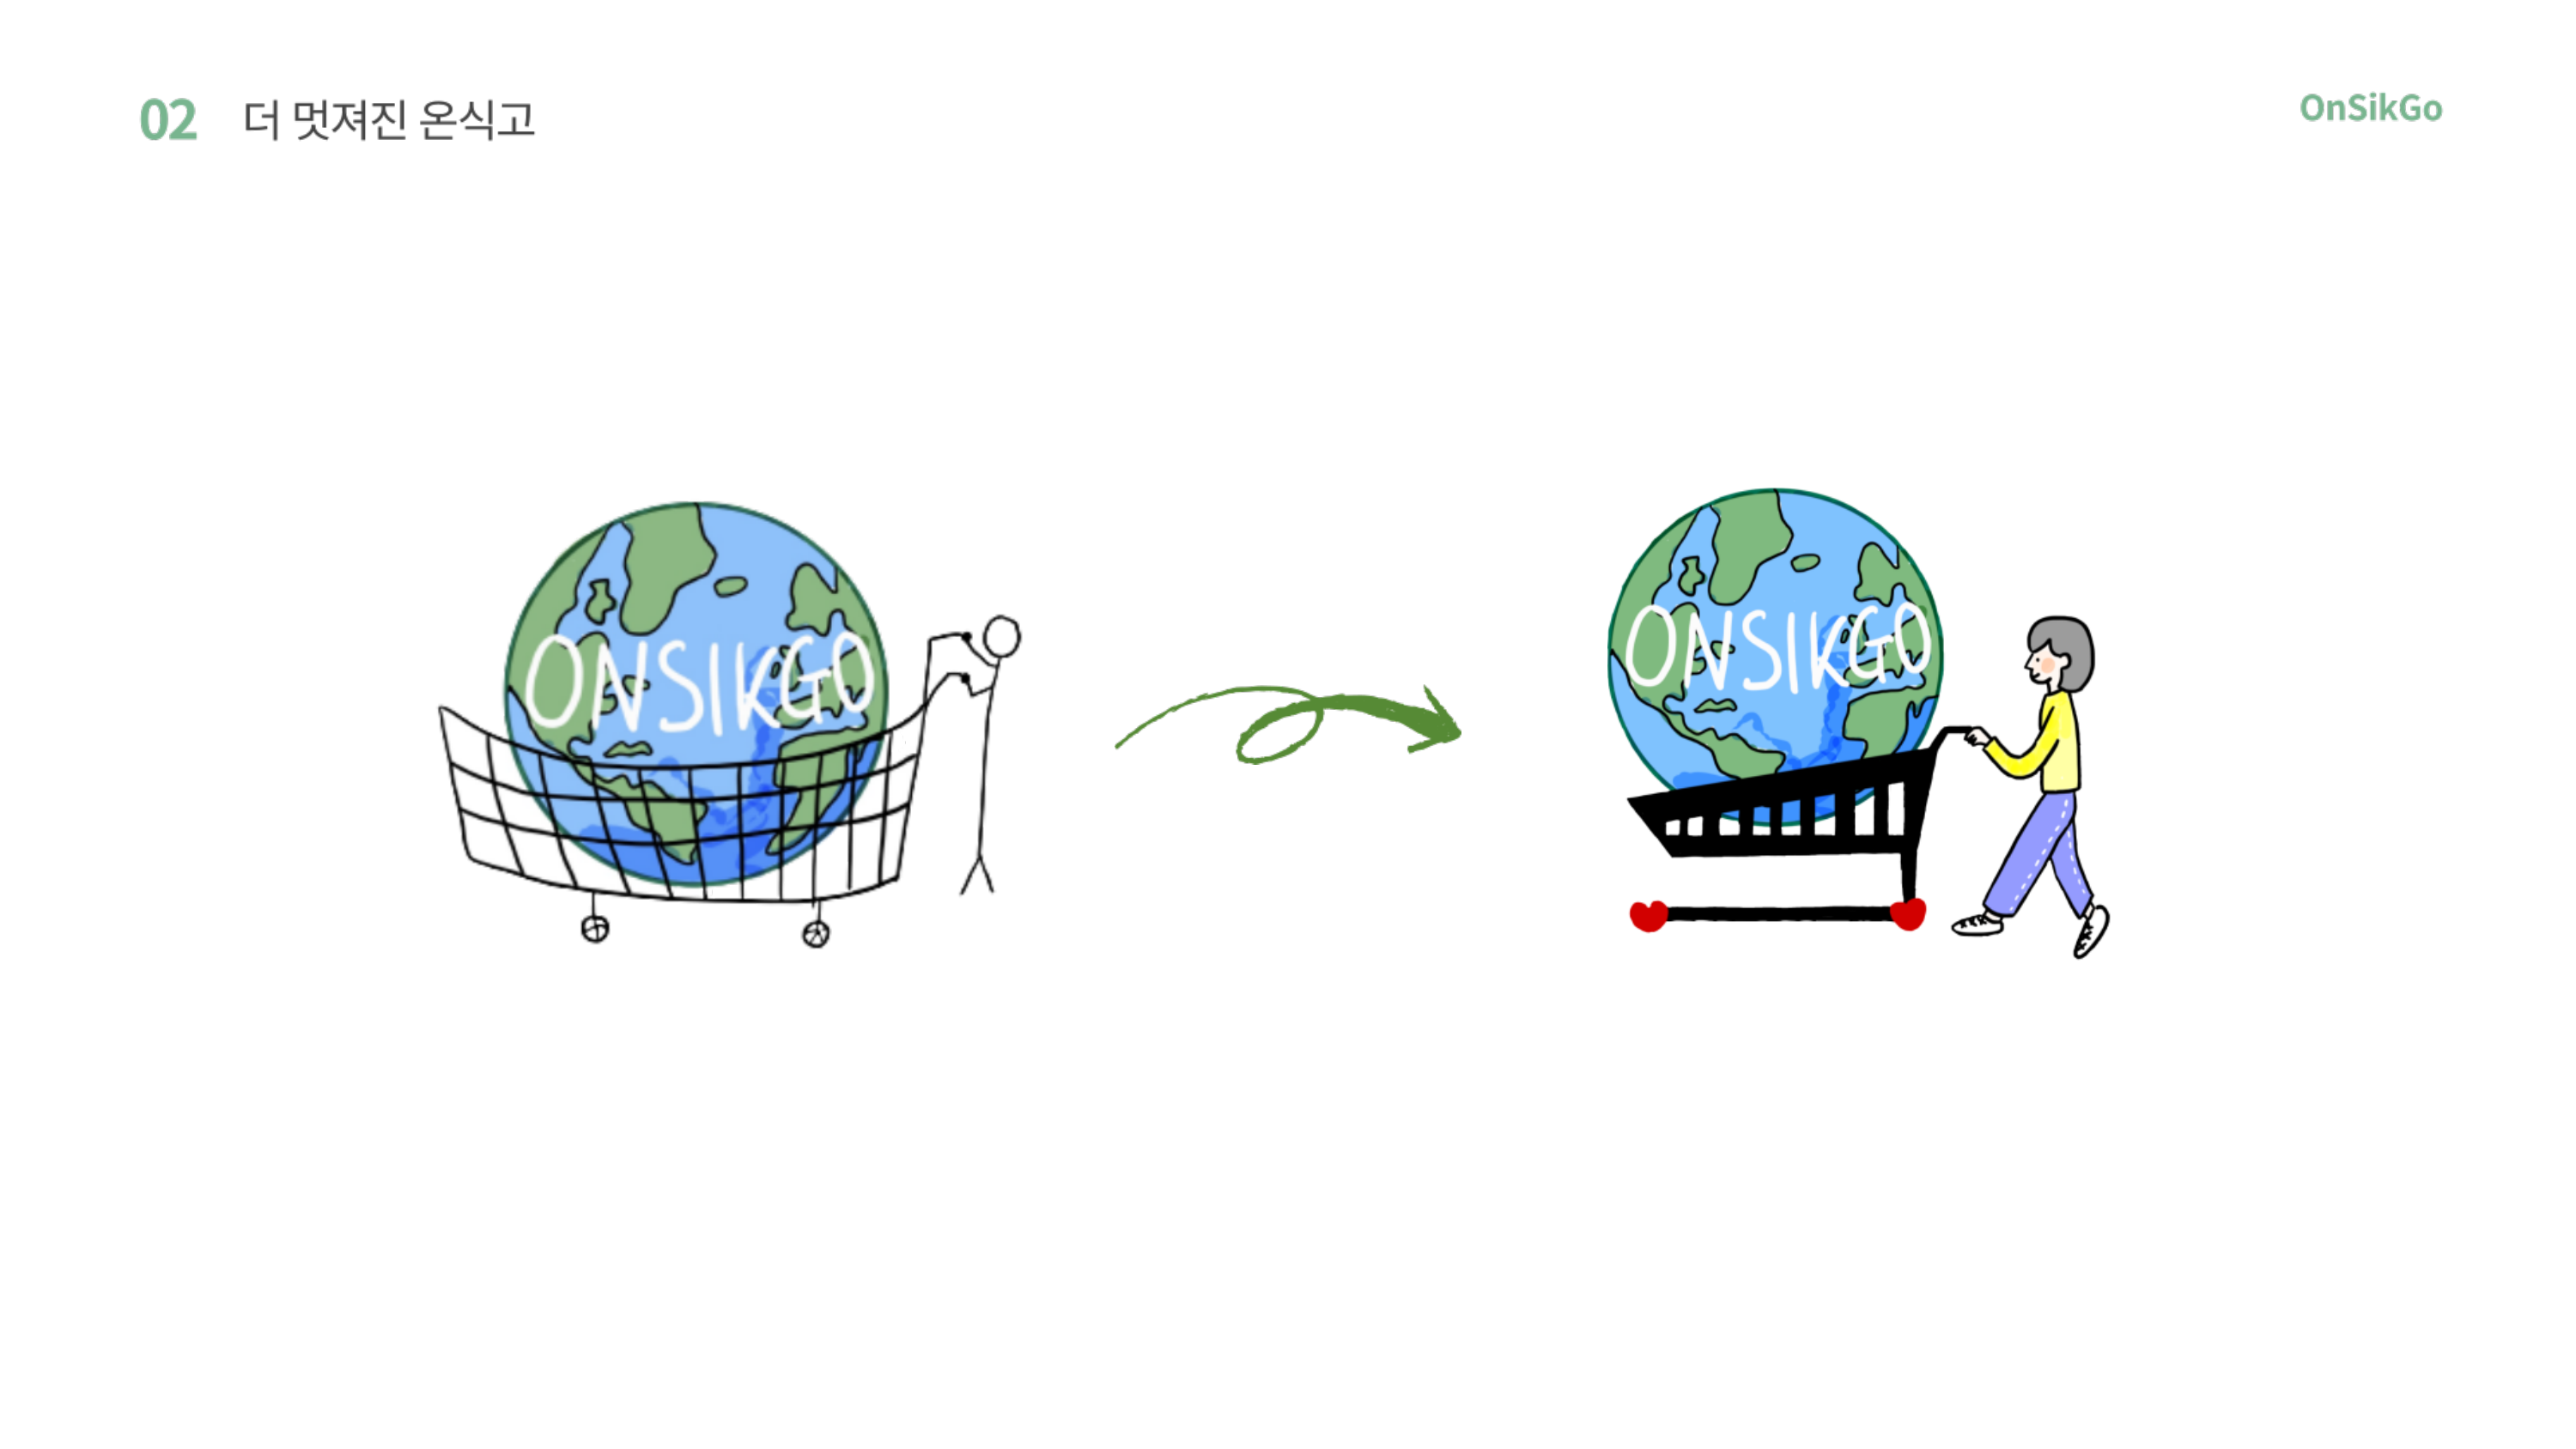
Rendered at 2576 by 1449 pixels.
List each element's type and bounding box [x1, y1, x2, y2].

picture [2202, 76, 2459, 149]
picture [235, 80, 557, 162]
text_box [1114, 683, 1461, 765]
picture [131, 72, 222, 166]
text_box [1607, 488, 2111, 961]
text_box [434, 494, 1028, 955]
